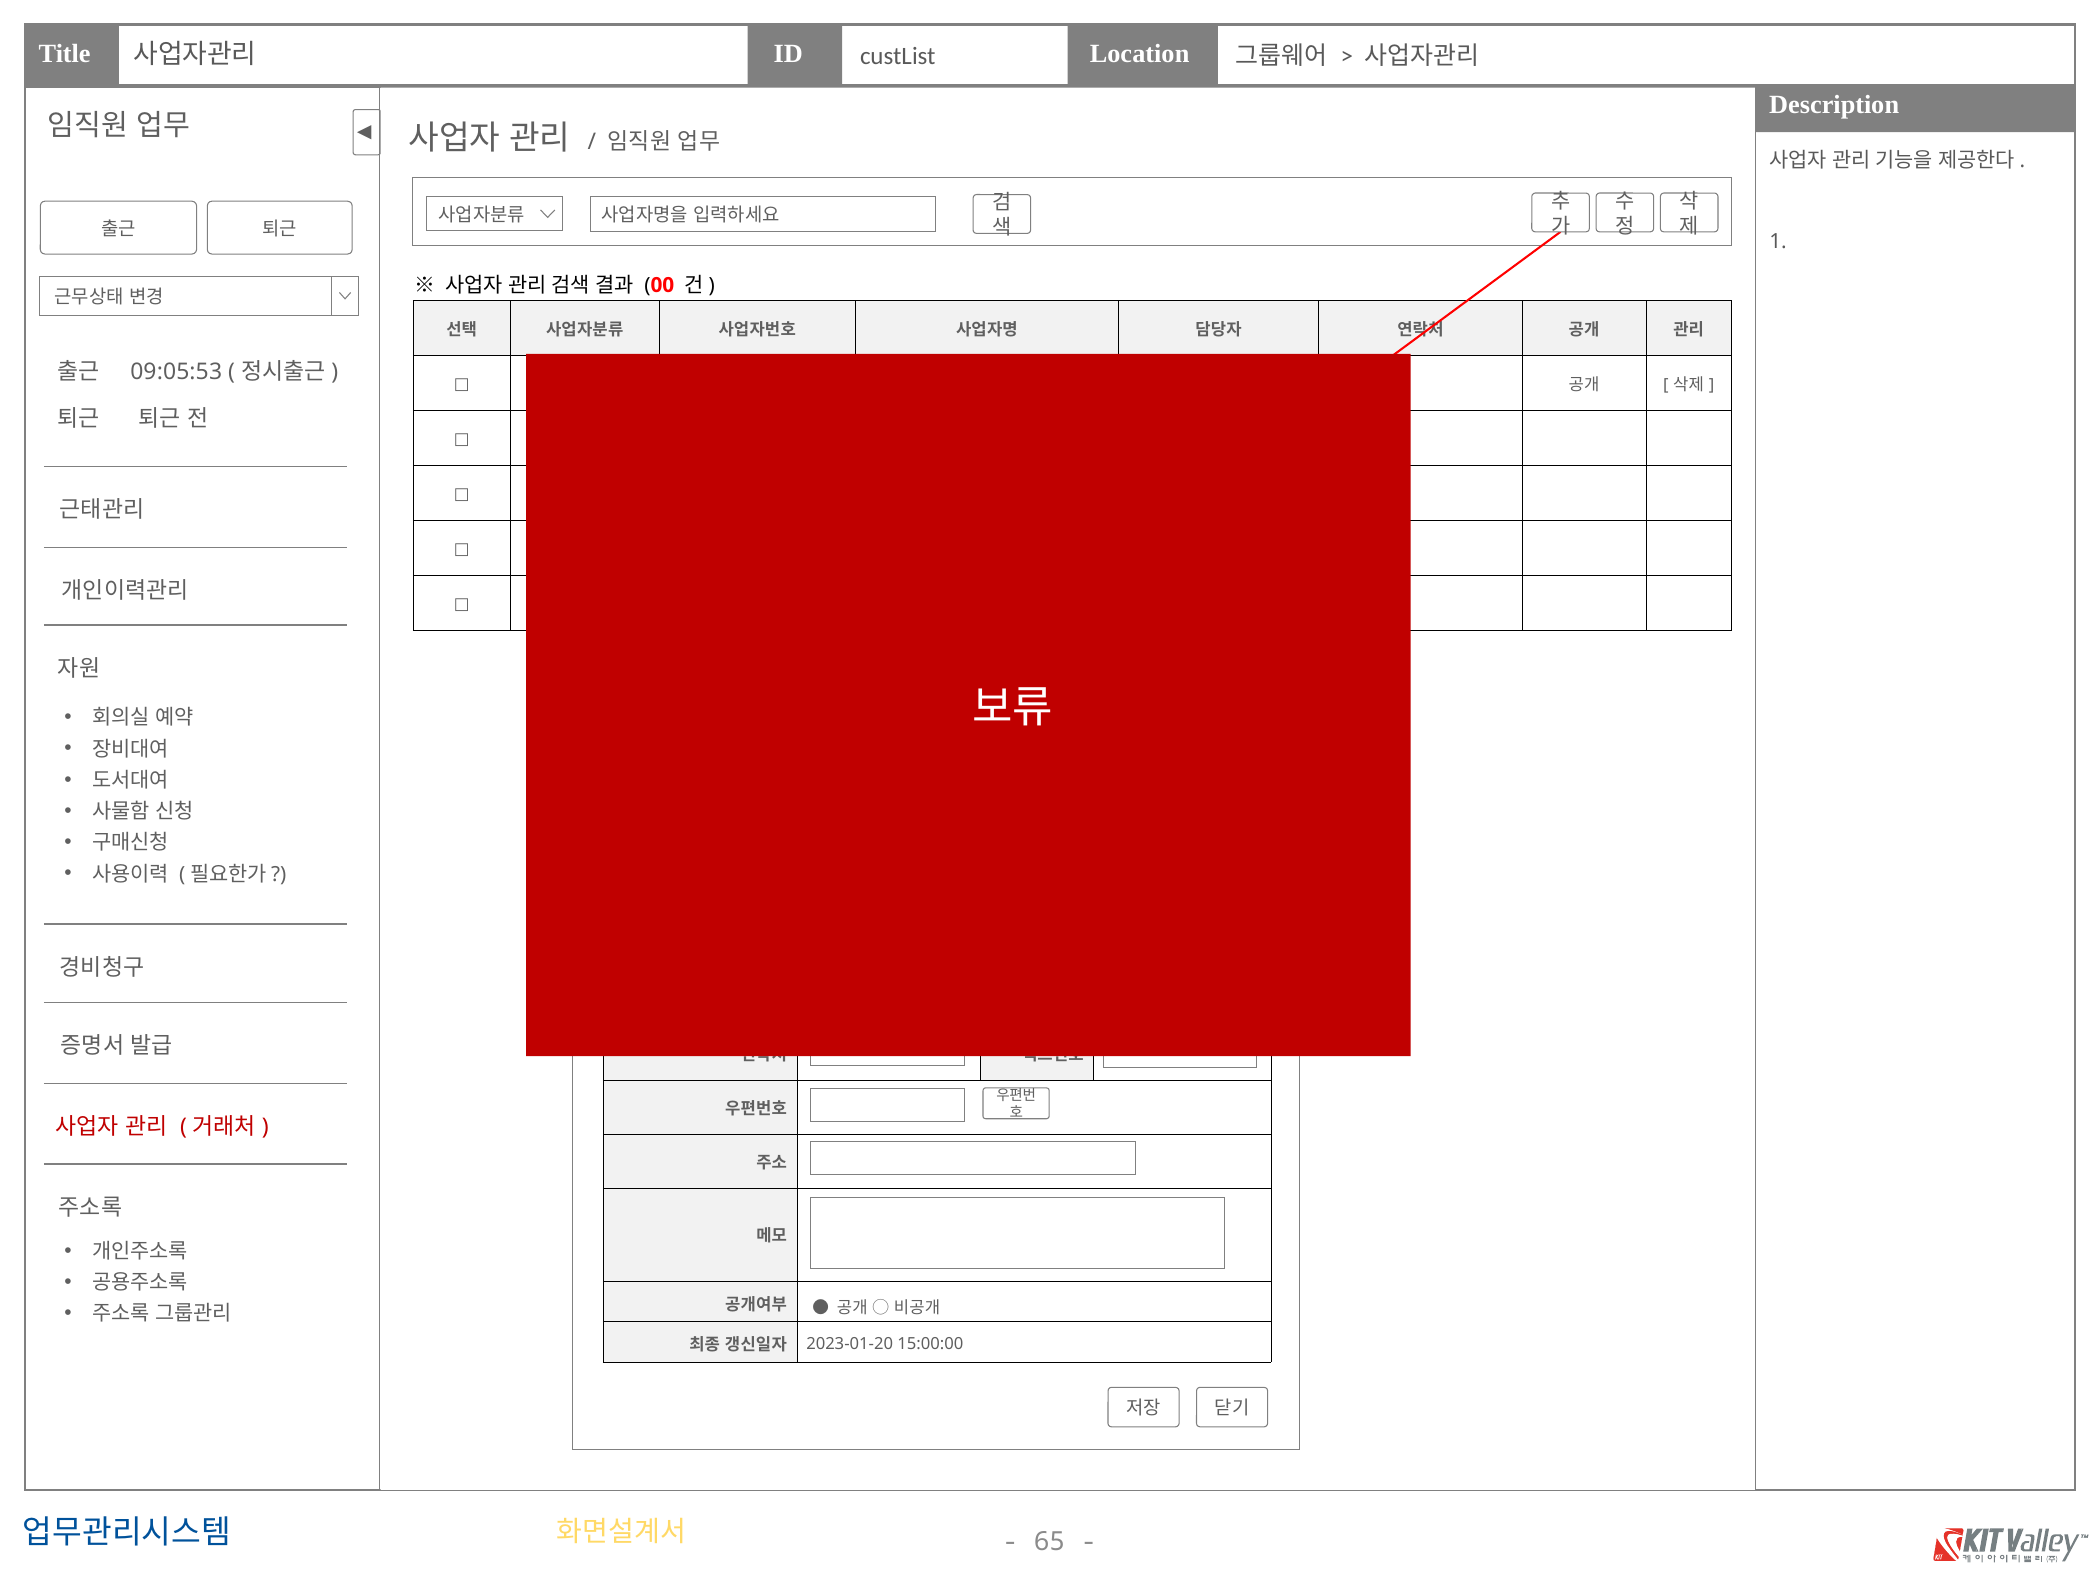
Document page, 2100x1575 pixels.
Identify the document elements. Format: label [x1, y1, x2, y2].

text_box [206, 200, 354, 256]
table_cell [414, 466, 510, 520]
table_cell [511, 521, 525, 575]
table_cell [1647, 356, 1731, 410]
table_cell [1647, 576, 1731, 630]
table_cell [511, 466, 525, 520]
text_box [411, 176, 1732, 1450]
table_cell [1561, 411, 1646, 465]
list [118, 24, 745, 86]
text_box [396, 110, 733, 163]
table_cell [414, 411, 510, 465]
table_cell [414, 521, 510, 575]
text_box [45, 350, 112, 391]
table_cell [1561, 356, 1646, 410]
table_header [1561, 301, 1646, 355]
table_header [1647, 301, 1731, 355]
table_cell [511, 356, 525, 410]
list [845, 31, 1067, 82]
table_header [660, 304, 855, 353]
text_box [39, 200, 198, 256]
table_cell [1647, 521, 1731, 575]
table_cell [1561, 576, 1646, 630]
text_box [118, 350, 351, 391]
table_cell [511, 576, 525, 630]
table_cell [1647, 411, 1731, 465]
text_box [39, 276, 359, 316]
text_box [46, 1186, 333, 1333]
text_box [47, 488, 157, 528]
table_cell [511, 411, 525, 465]
text_box [45, 647, 113, 687]
text_box [45, 397, 112, 437]
text_box [49, 690, 333, 893]
table_cell [1561, 521, 1646, 575]
text_box [48, 1024, 186, 1065]
list [1754, 132, 2075, 1491]
table_cell [1561, 466, 1646, 520]
list [1220, 31, 2075, 82]
table_cell [414, 356, 510, 410]
text_box [35, 100, 203, 148]
text_box [126, 397, 221, 437]
text_box [47, 946, 157, 986]
text_box [43, 1105, 281, 1145]
text_box [49, 569, 202, 609]
table_cell [414, 576, 510, 630]
table_header [856, 301, 981, 353]
text_box [400, 263, 885, 304]
table_cell [1647, 466, 1731, 520]
table_header [414, 304, 510, 355]
table_header [511, 304, 659, 355]
